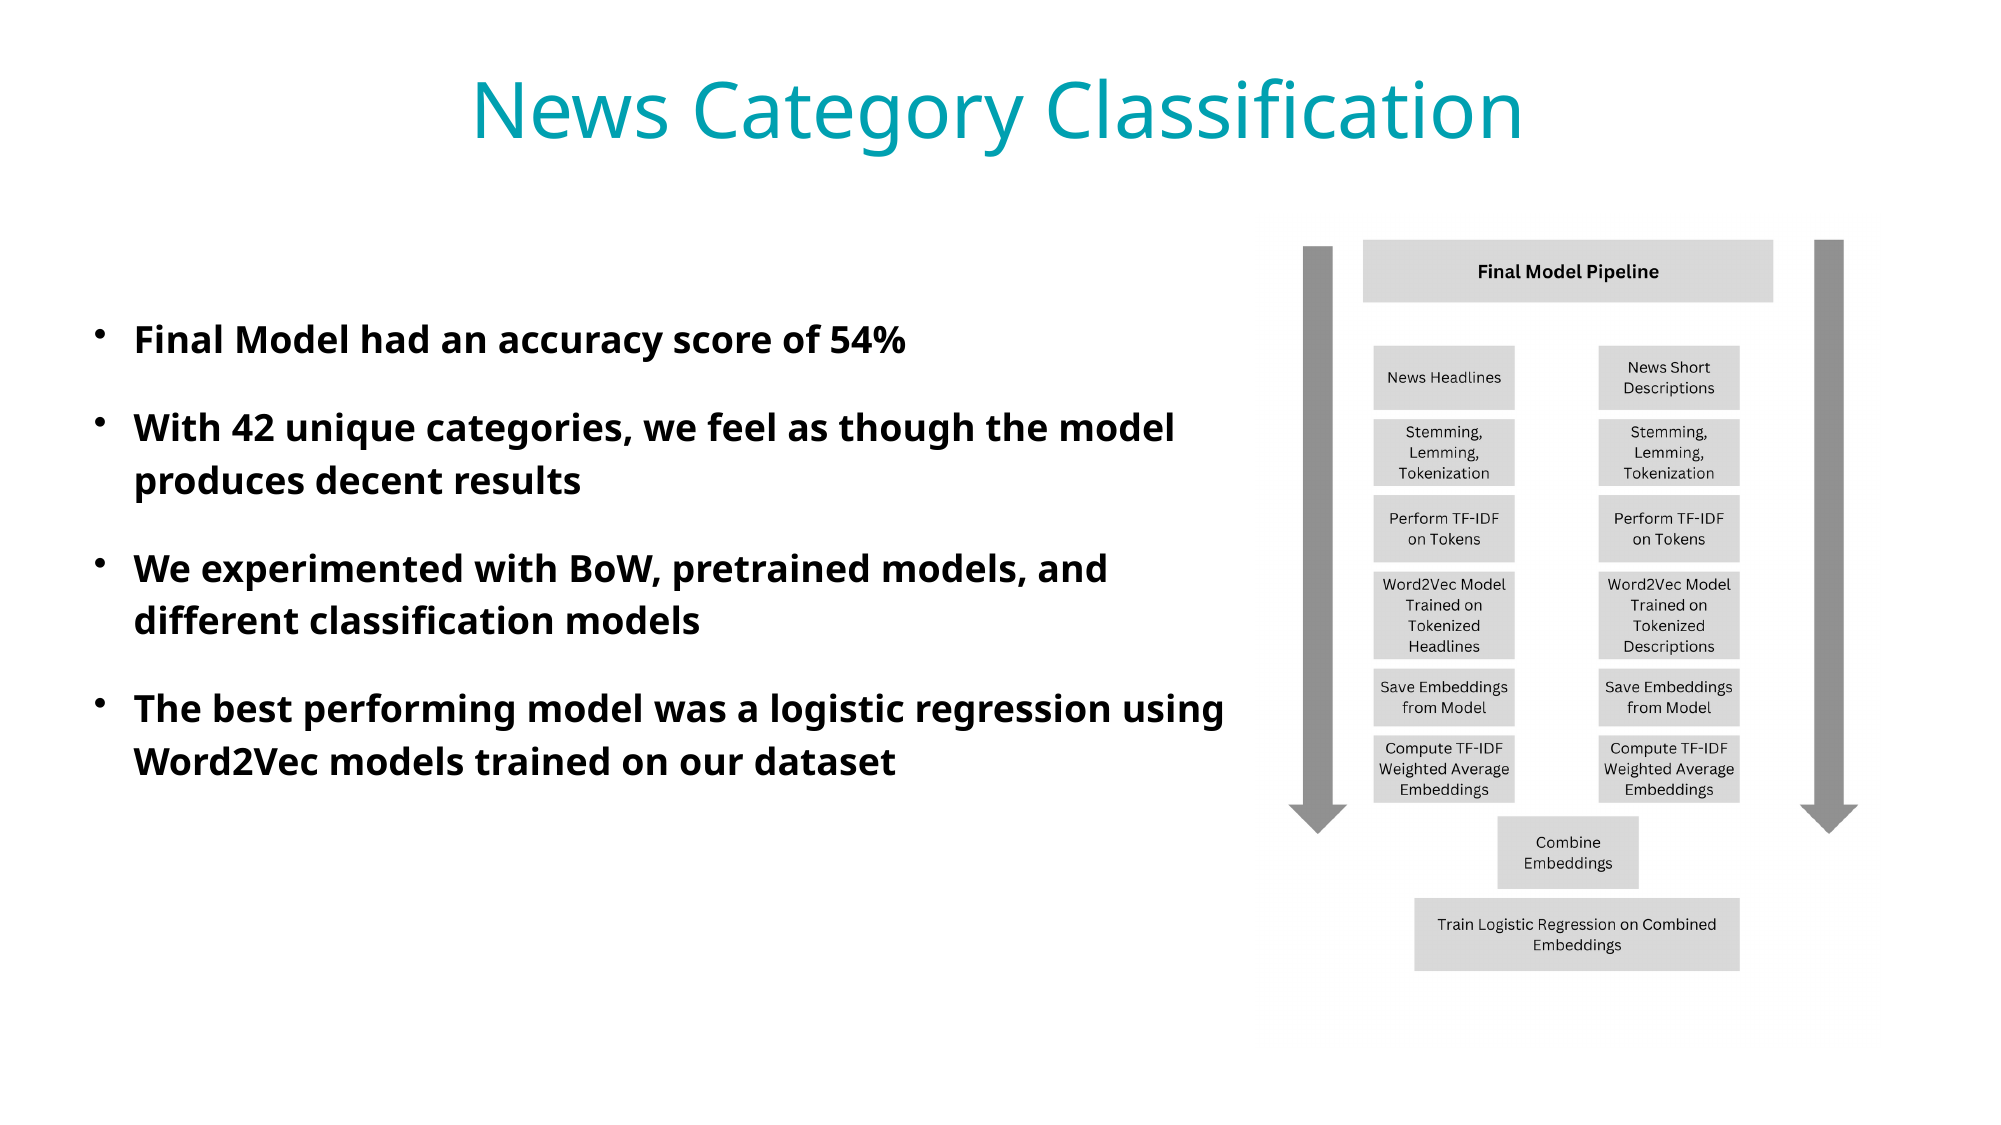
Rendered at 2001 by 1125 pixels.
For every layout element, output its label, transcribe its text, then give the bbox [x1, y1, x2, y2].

picture [1255, 213, 1881, 1048]
text_box News Category Classification [0, 61, 1998, 154]
text_box Final Model had an accuracy score of 54% With 42 unique categories, we feel as though the model produces decent results We experimented with BoW, pretrained models, and different classification models The best performing model was a logistic regression using Word2Vec models trained on our dataset [93, 308, 1250, 830]
